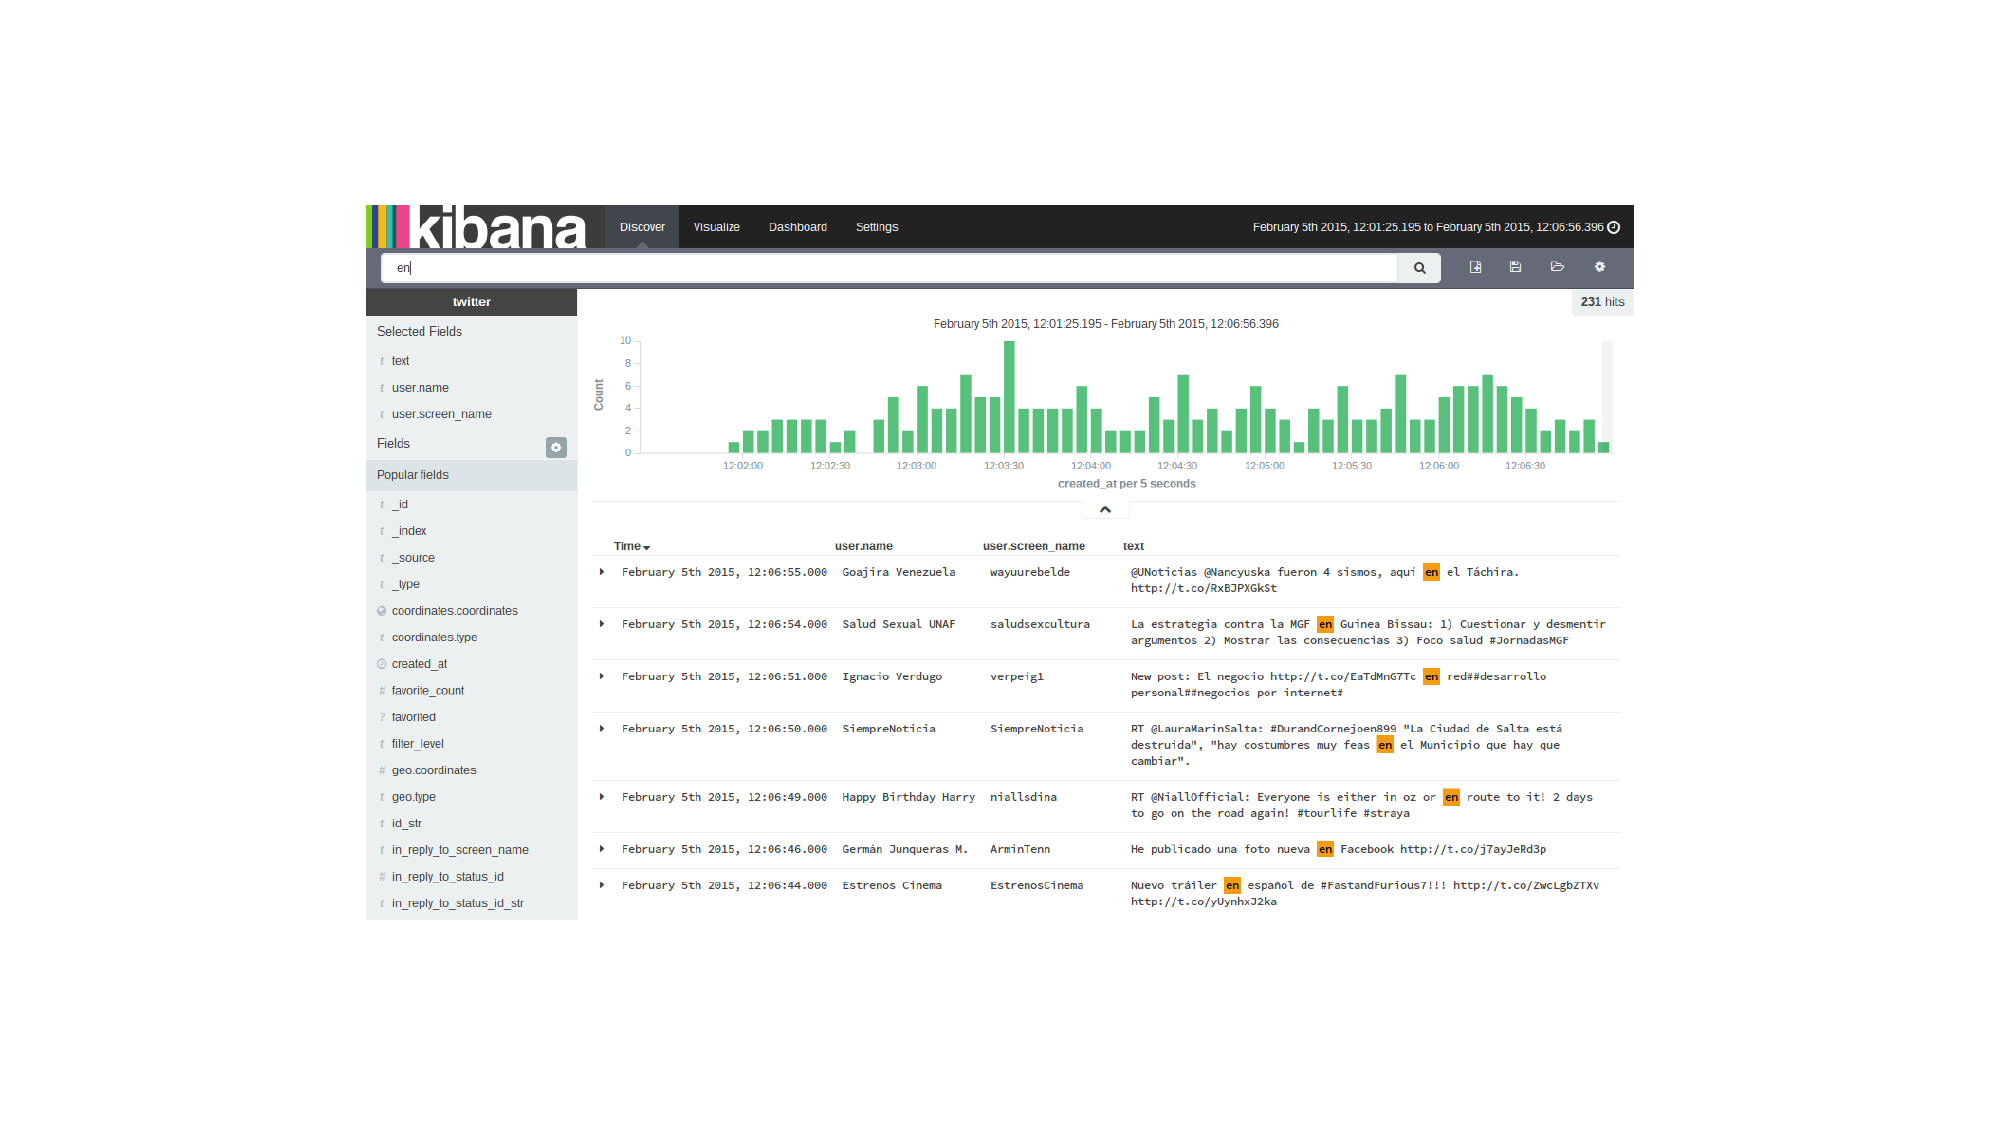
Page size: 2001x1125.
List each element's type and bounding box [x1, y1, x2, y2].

list [366, 205, 1634, 920]
